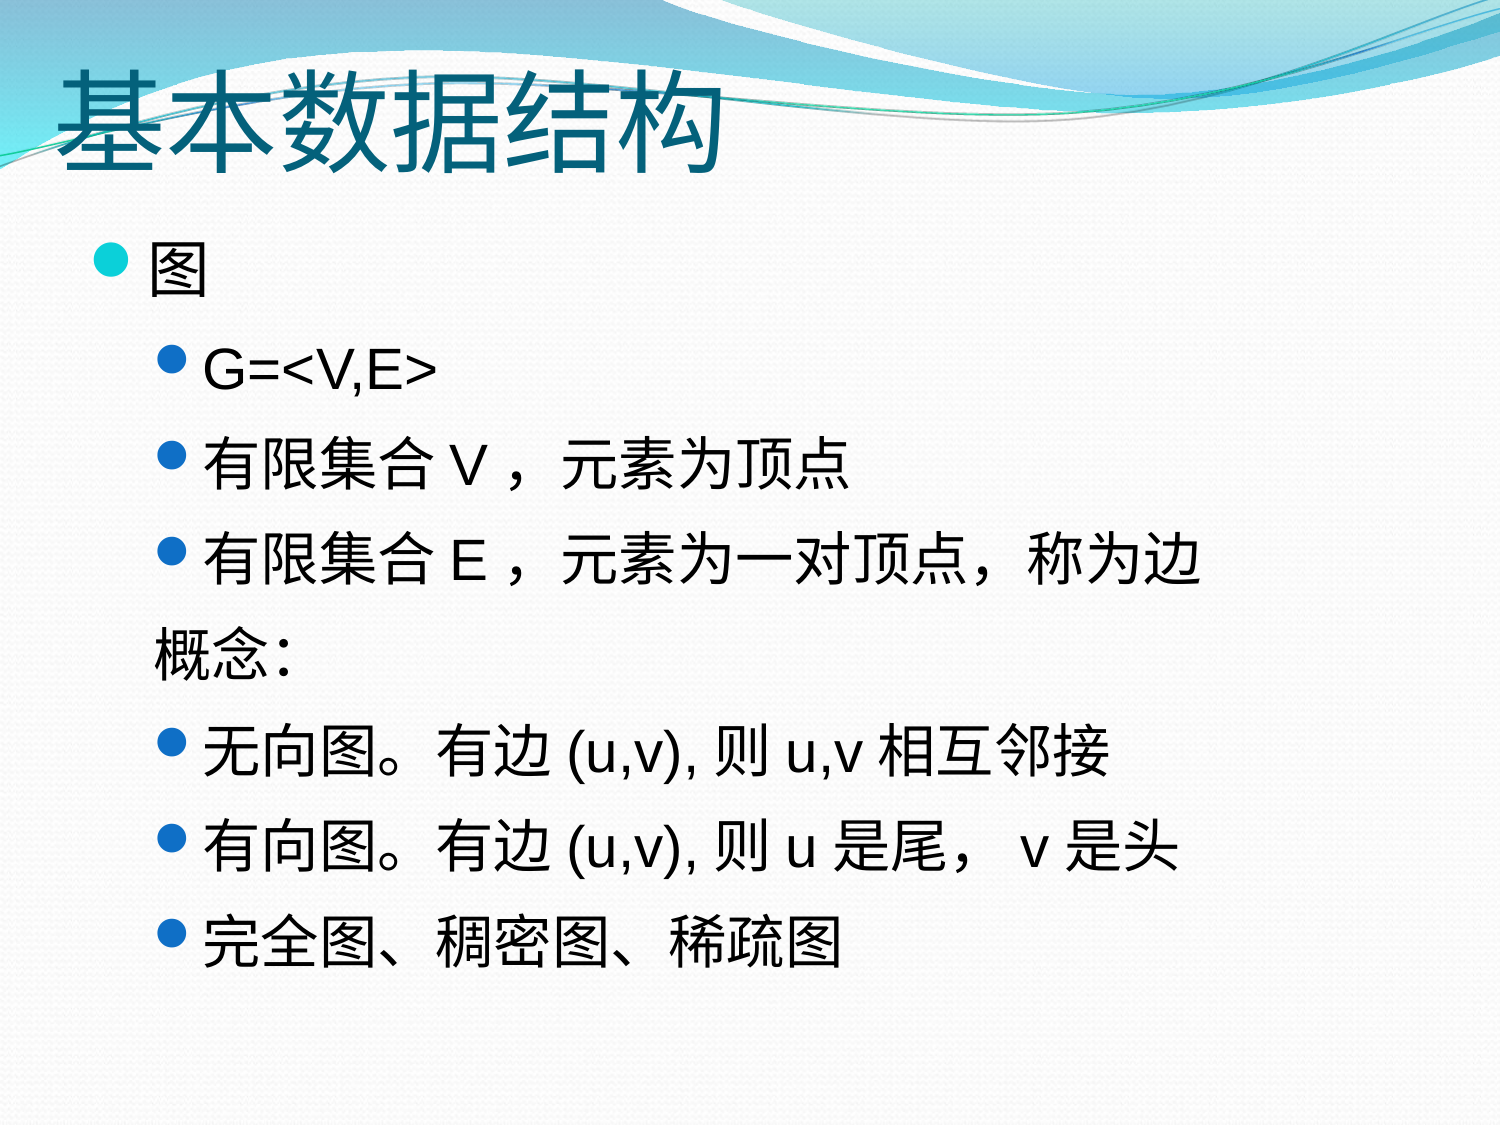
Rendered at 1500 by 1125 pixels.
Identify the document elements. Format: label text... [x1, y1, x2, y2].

picture [0, 0, 1500, 1125]
title 基本数据结构 [52, 0, 1404, 188]
list 图 G=<V,E> 有限集合V，元素为顶点 有限集合E，元素为一对顶点，称为边 概念： 无向图。有边(u,v),则u,v相互邻接 有向图。有边(u,v),则u是尾，v是头 完全图、稠密图、稀疏图 [73, 207, 1424, 979]
